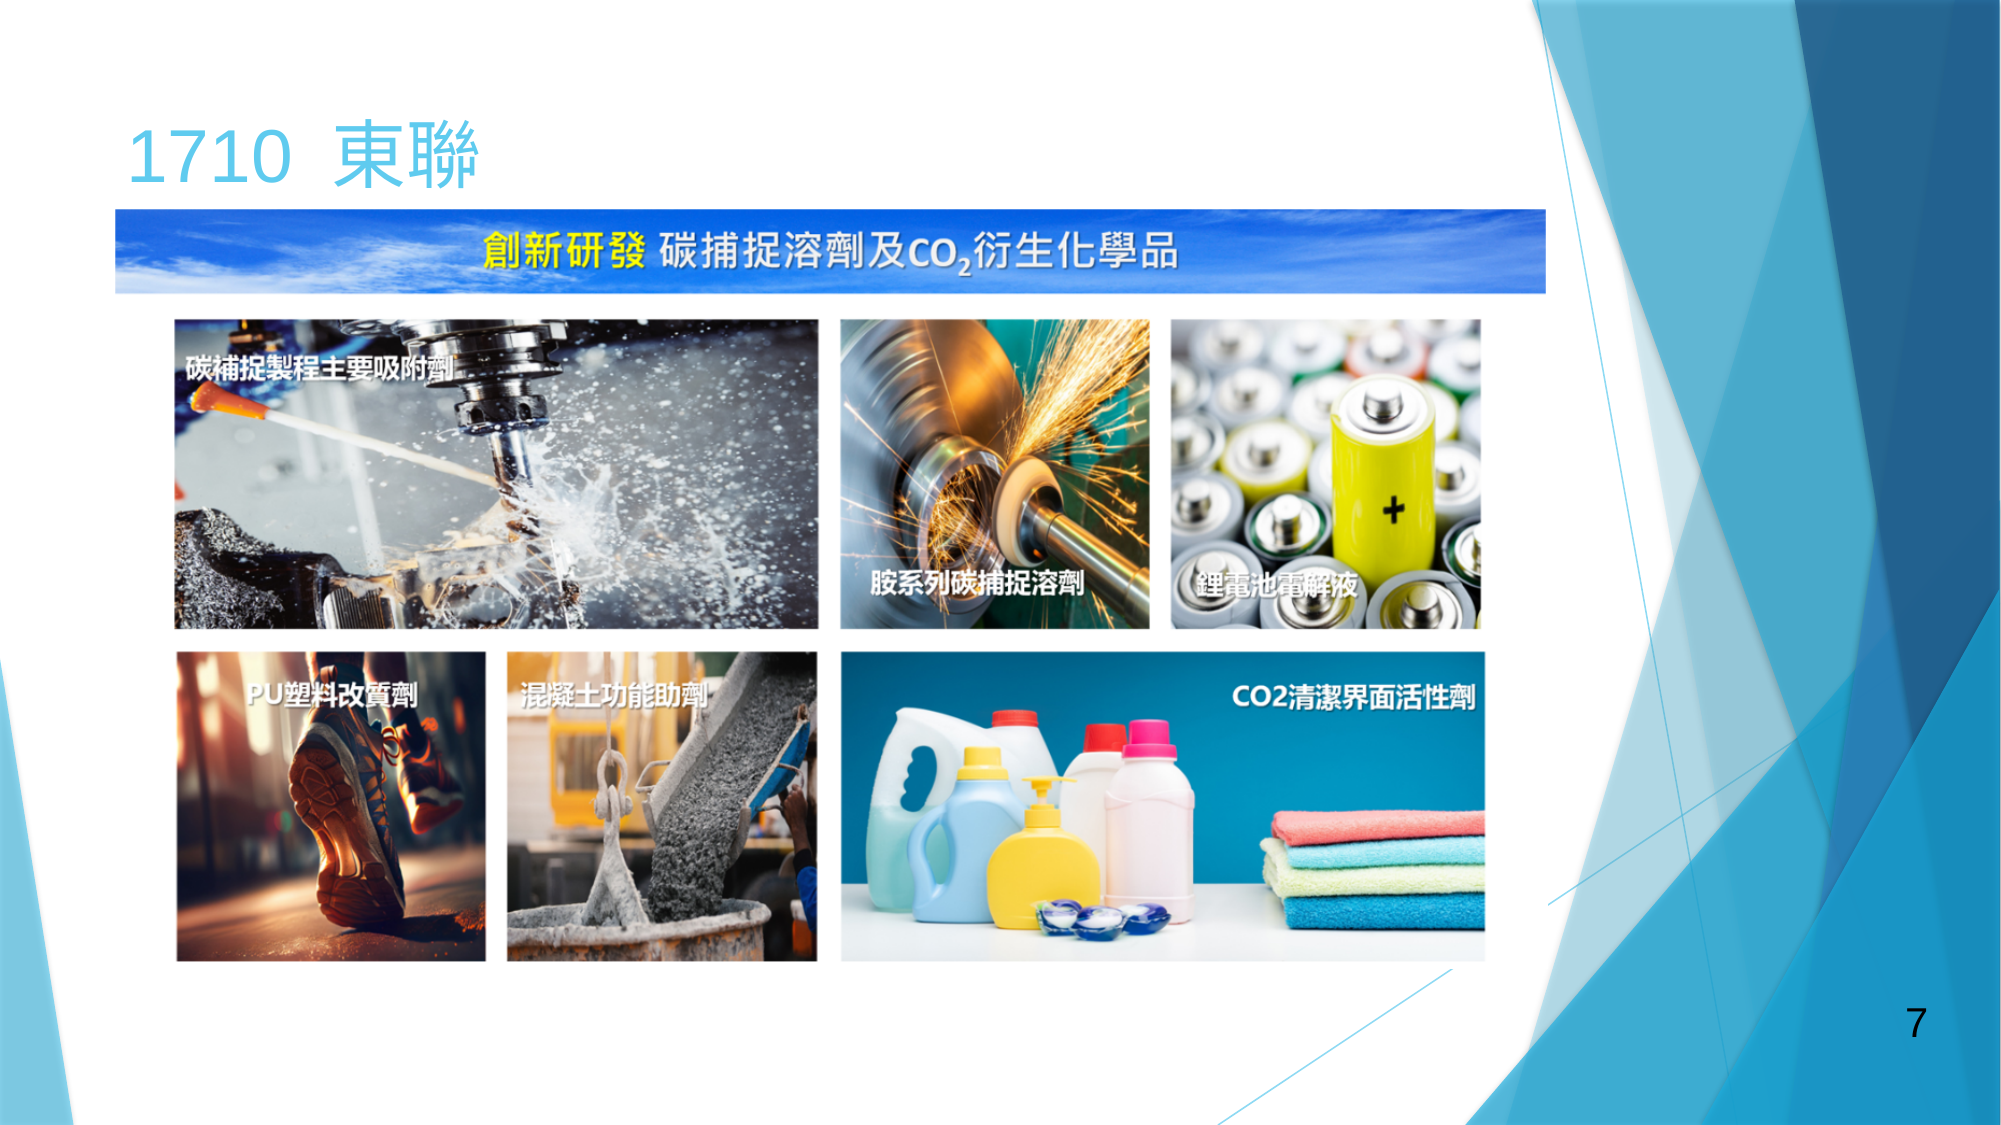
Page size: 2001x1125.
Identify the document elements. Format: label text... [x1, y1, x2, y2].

slide_number 7 [1831, 991, 1944, 1051]
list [110, 204, 1548, 970]
title 1710 東聯 [111, 99, 1522, 204]
